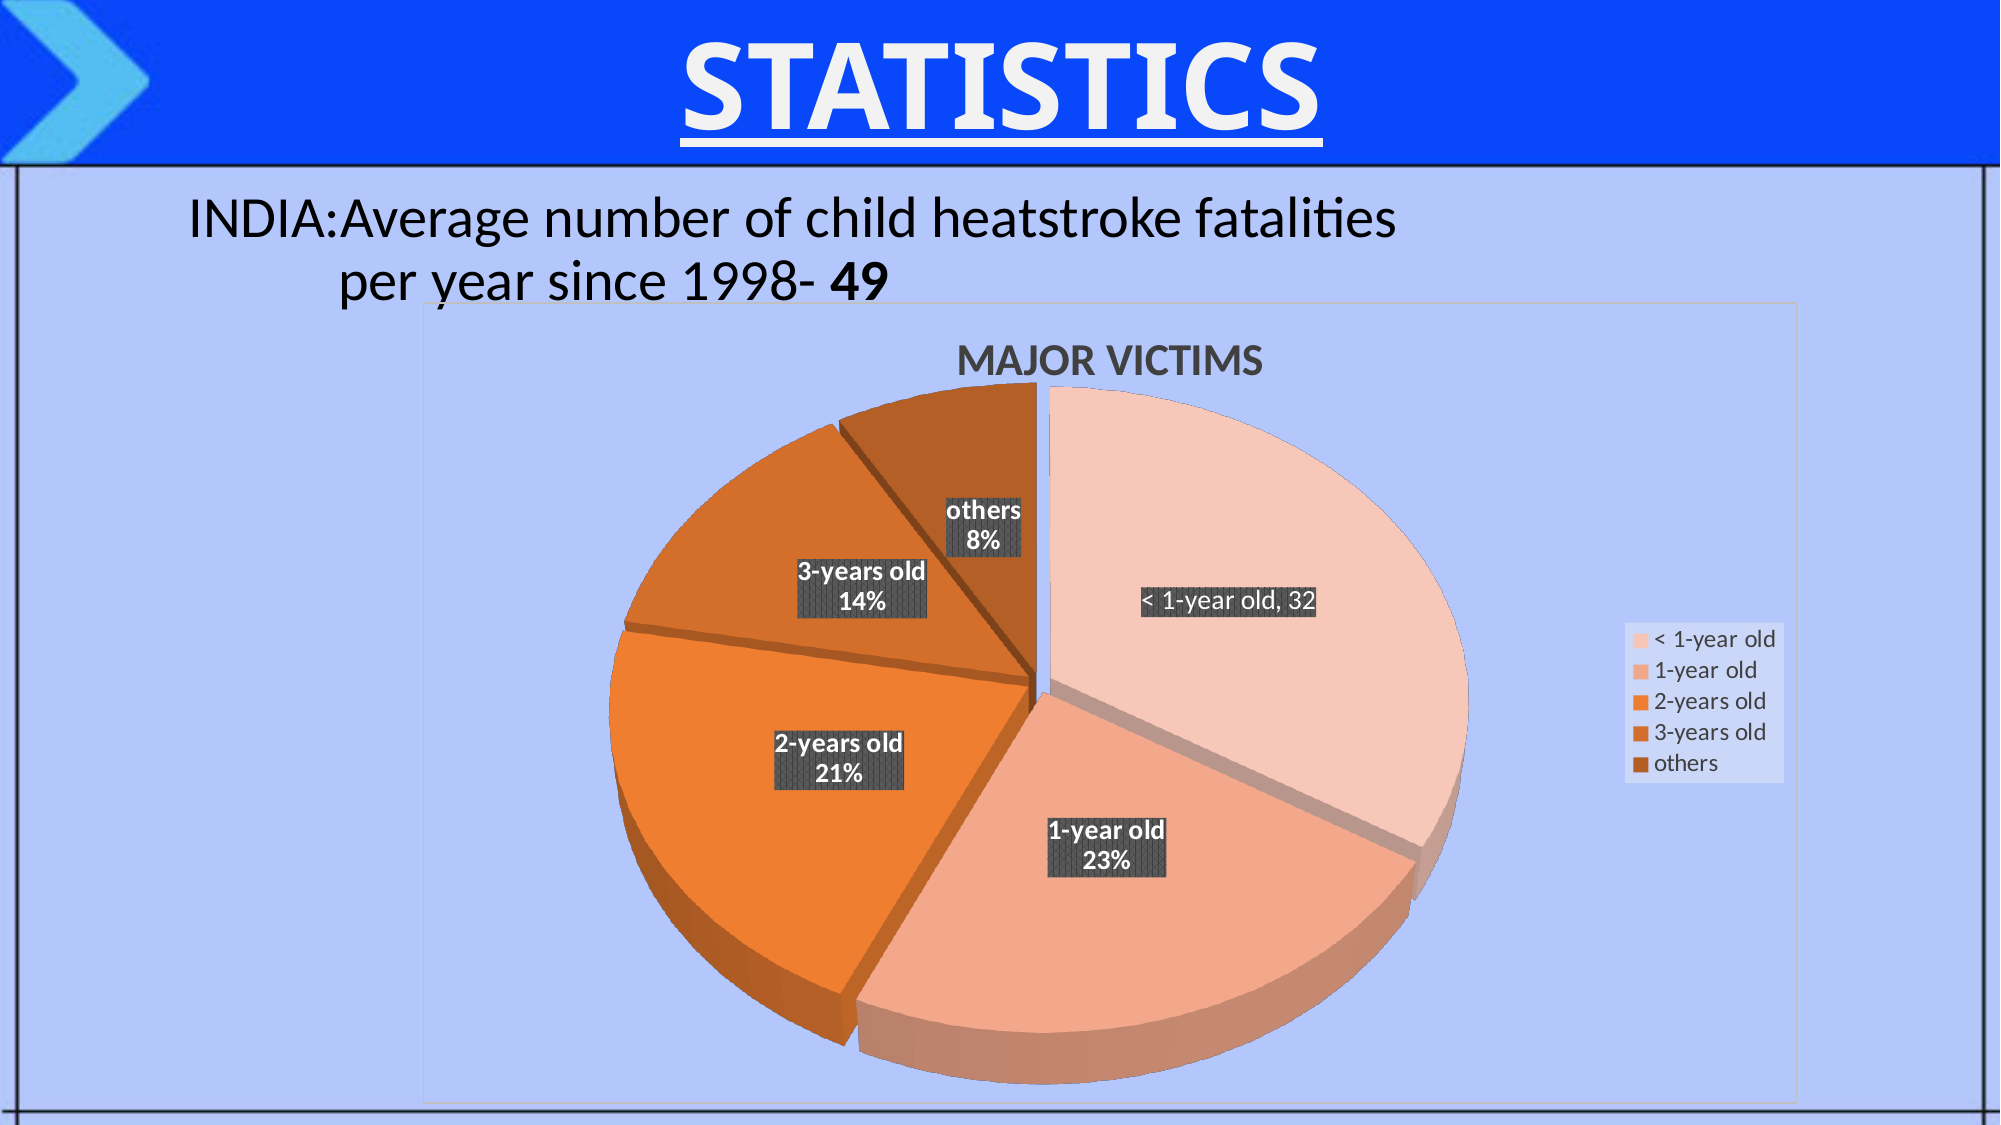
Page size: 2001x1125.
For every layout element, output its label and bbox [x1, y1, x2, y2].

picture [0, 0, 2000, 1125]
chart [422, 302, 1798, 1104]
